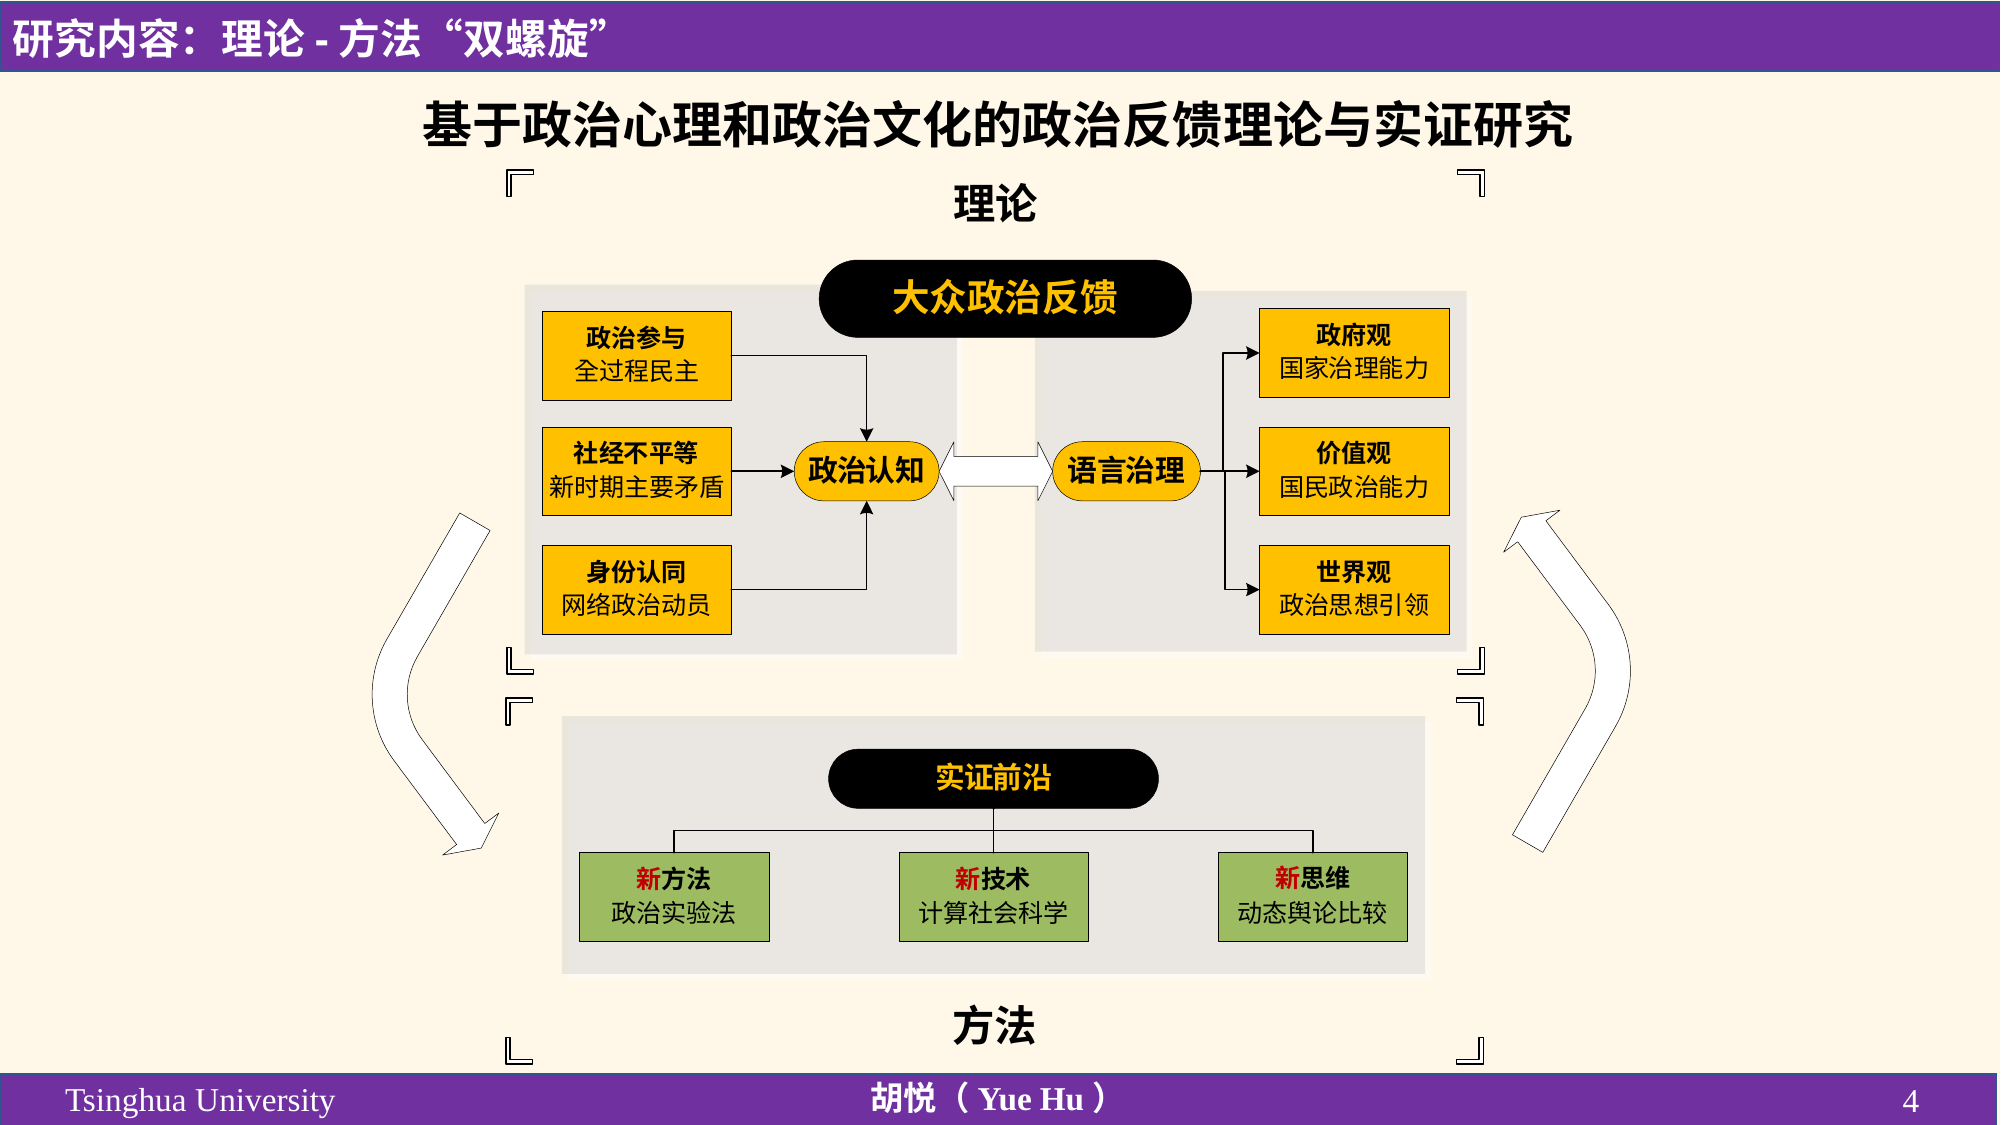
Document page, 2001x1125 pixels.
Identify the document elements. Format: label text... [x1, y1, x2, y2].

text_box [0, 1070, 1996, 1125]
text_box 基于政治心理和政治文化的政治反馈理论与实证研究 [407, 86, 1588, 161]
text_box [0, 1, 2000, 72]
picture [368, 166, 1632, 1070]
